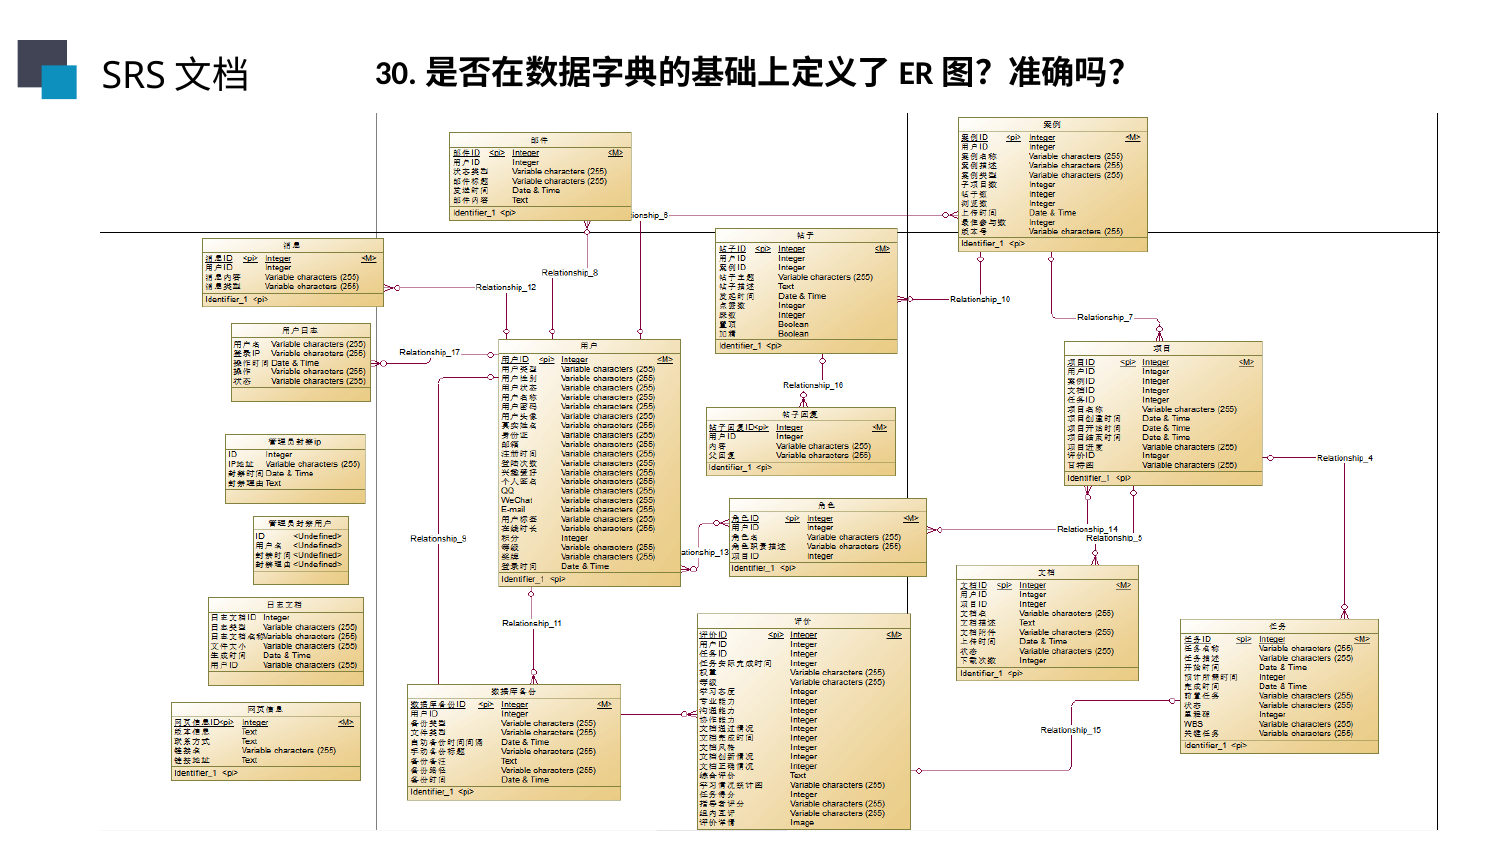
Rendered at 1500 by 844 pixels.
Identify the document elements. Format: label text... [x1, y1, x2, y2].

text_box SRS文档 [86, 43, 265, 104]
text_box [17, 39, 77, 100]
picture [100, 113, 1440, 832]
text_box 30.是否在数据字典的基础上定义了ER图？准确吗？ [360, 43, 1400, 99]
